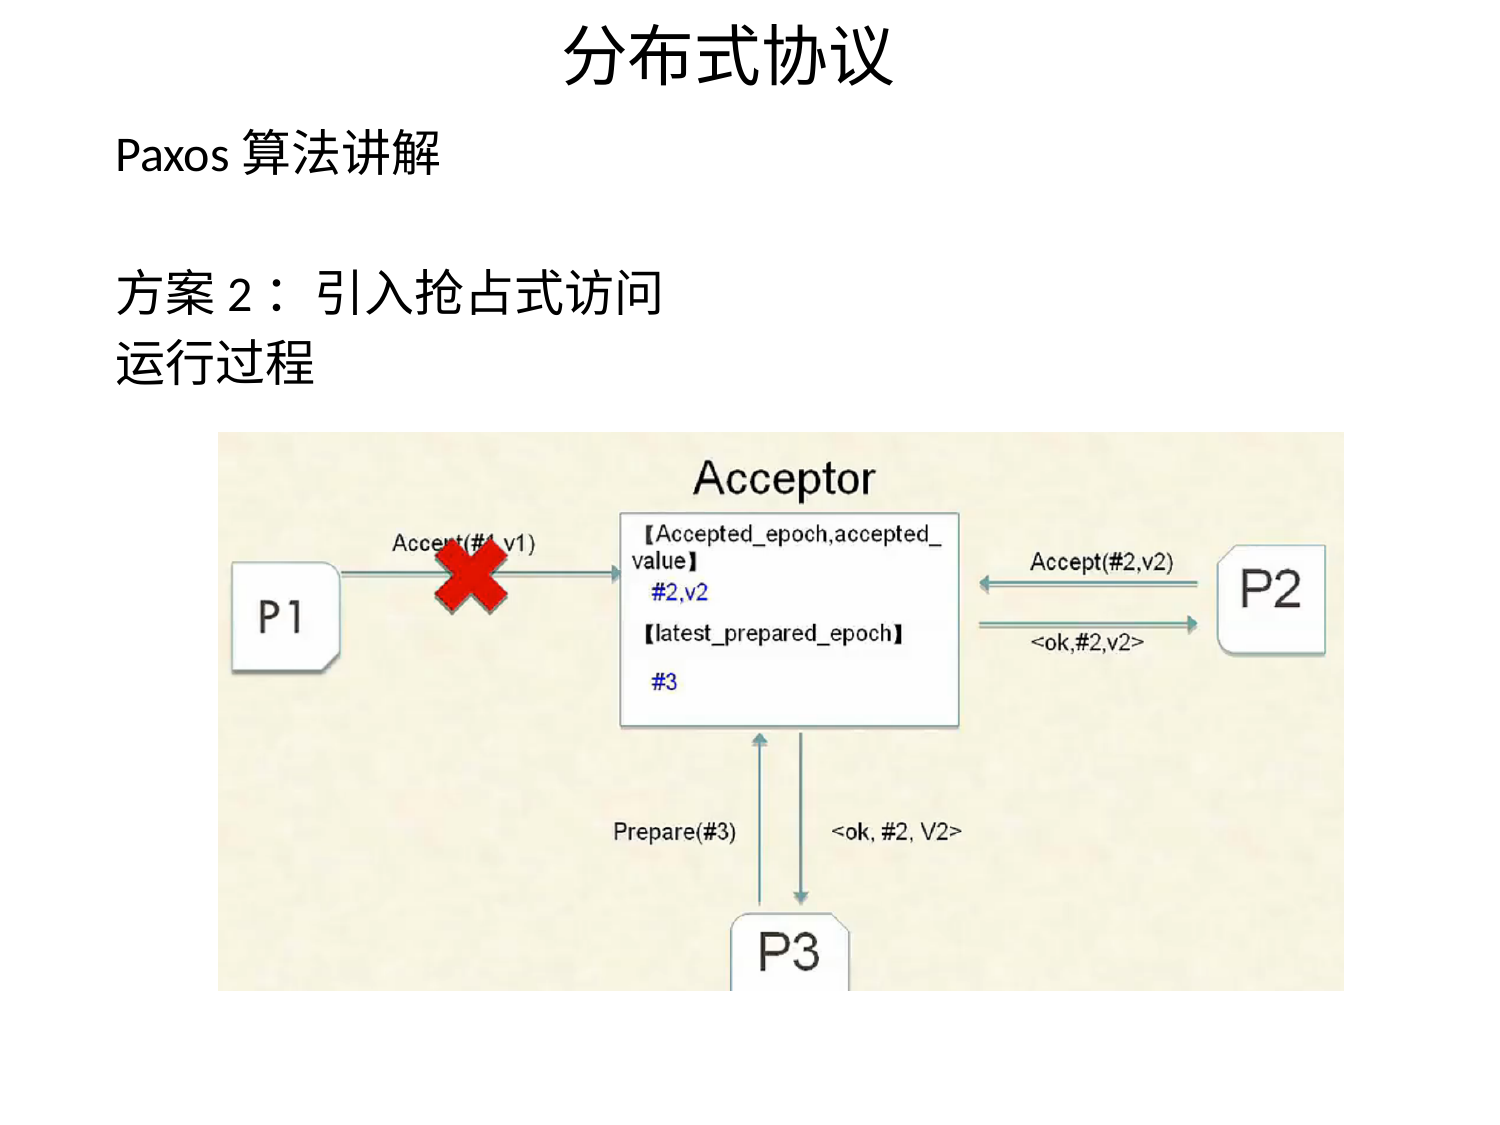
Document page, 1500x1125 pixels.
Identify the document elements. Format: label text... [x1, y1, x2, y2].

list Paxos算法讲解 方案2：引入抢占式访问 运行过程 [100, 113, 1418, 1035]
title 分布式协议 [53, 0, 1404, 148]
picture [218, 432, 1344, 991]
